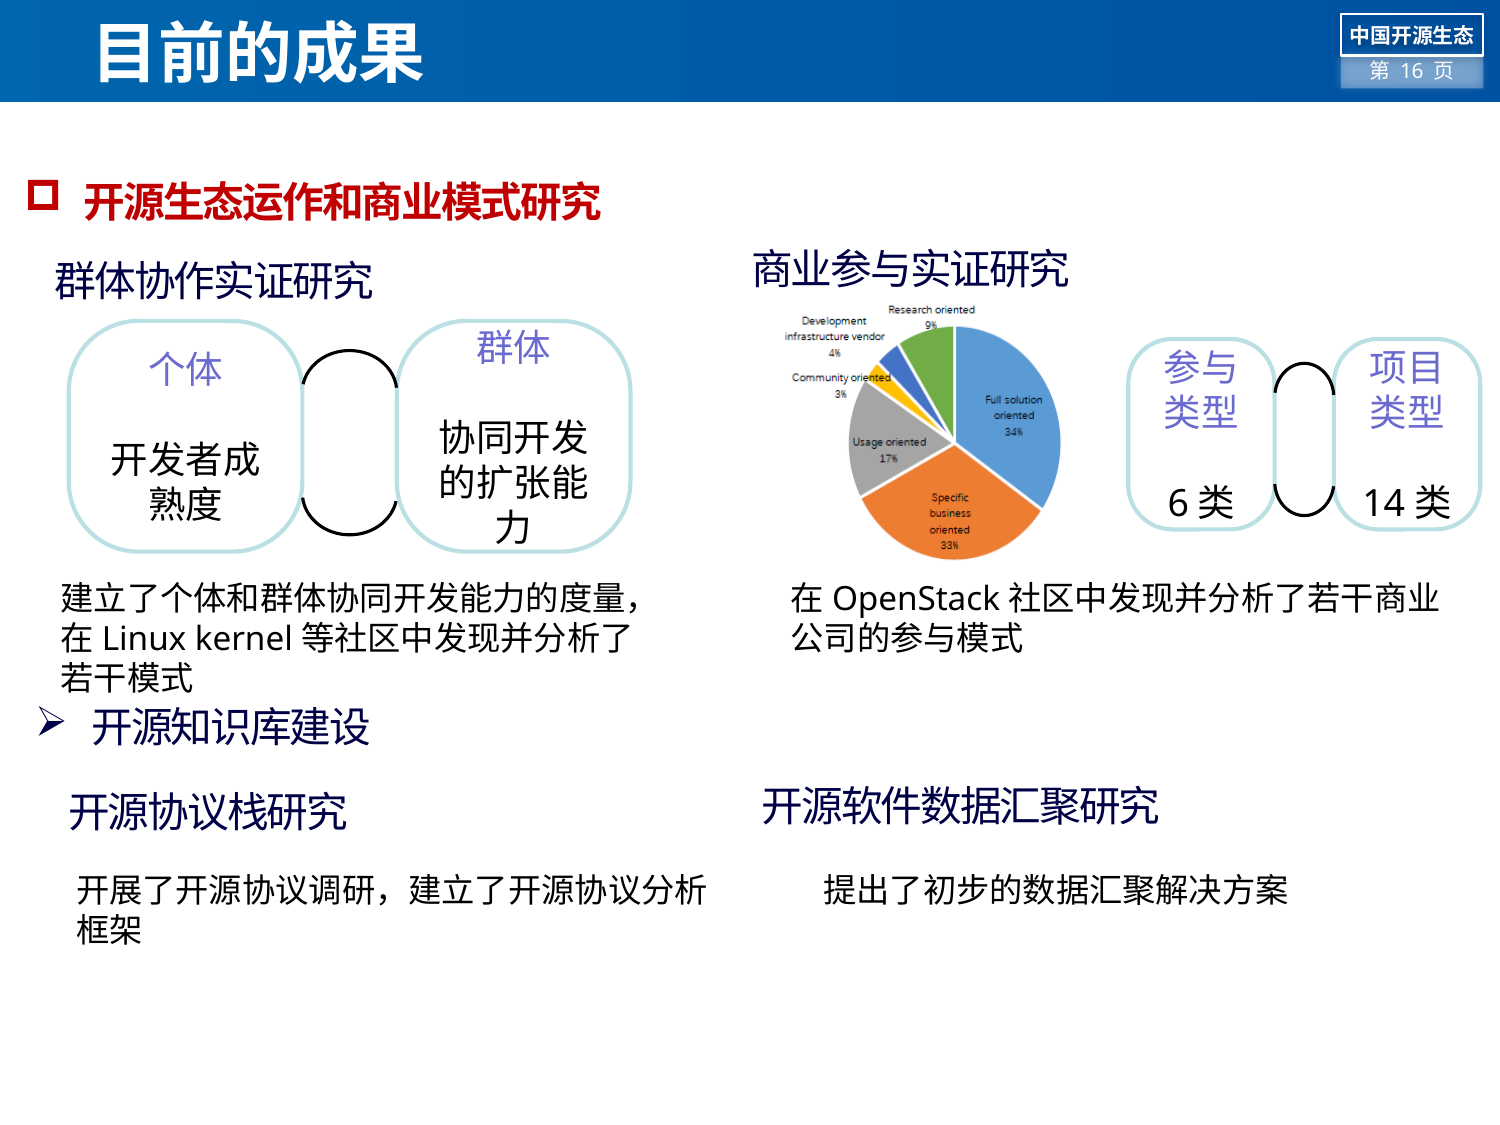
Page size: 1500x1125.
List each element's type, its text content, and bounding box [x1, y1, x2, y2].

title 目前的成果 [76, 0, 1342, 103]
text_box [18, 166, 1482, 959]
